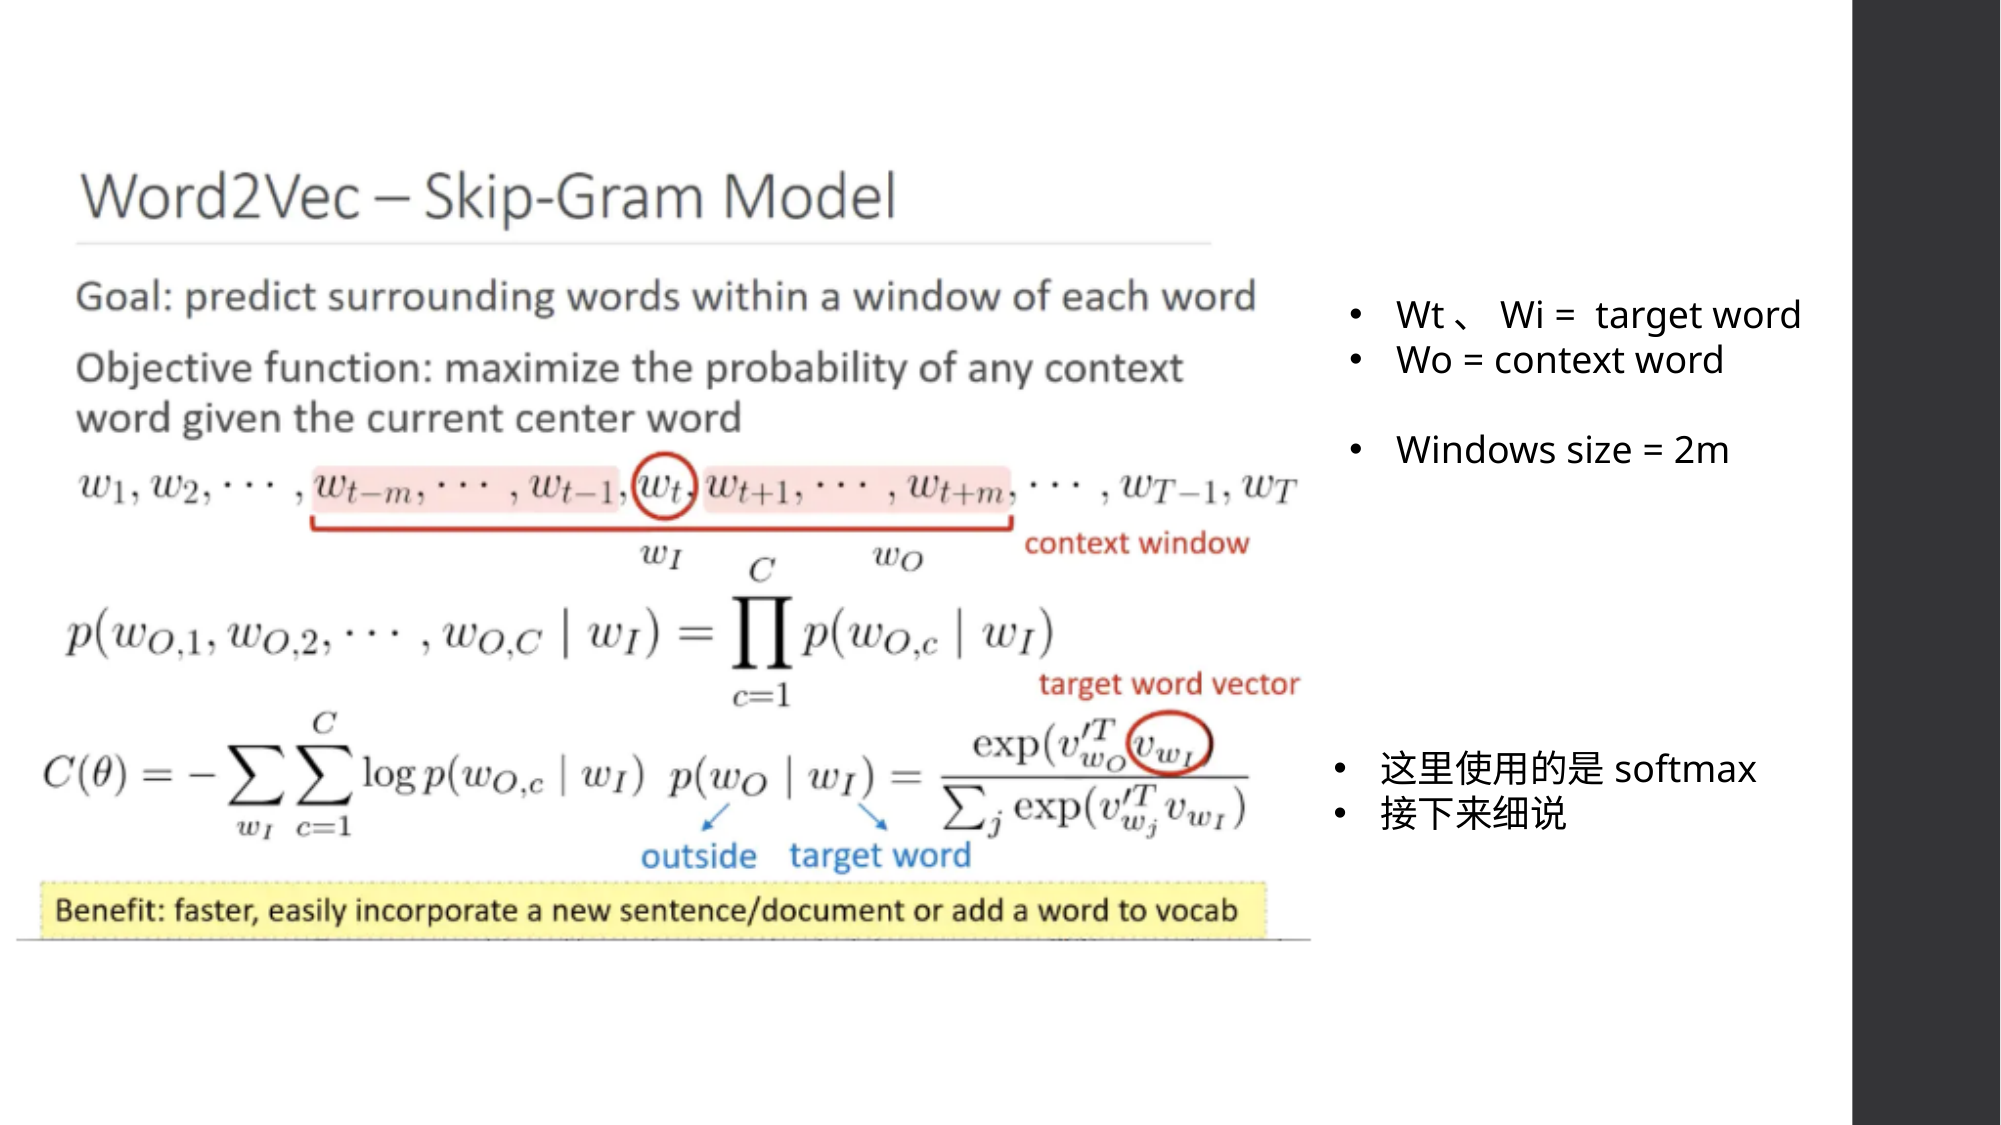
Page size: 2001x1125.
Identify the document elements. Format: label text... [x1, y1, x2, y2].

text_box Wt、Wi = target word Wo = context word Windows size = 2m [1334, 283, 1818, 524]
text_box 这里使用的是softmax 接下来细说 [1334, 737, 1773, 933]
picture [8, 119, 1328, 956]
